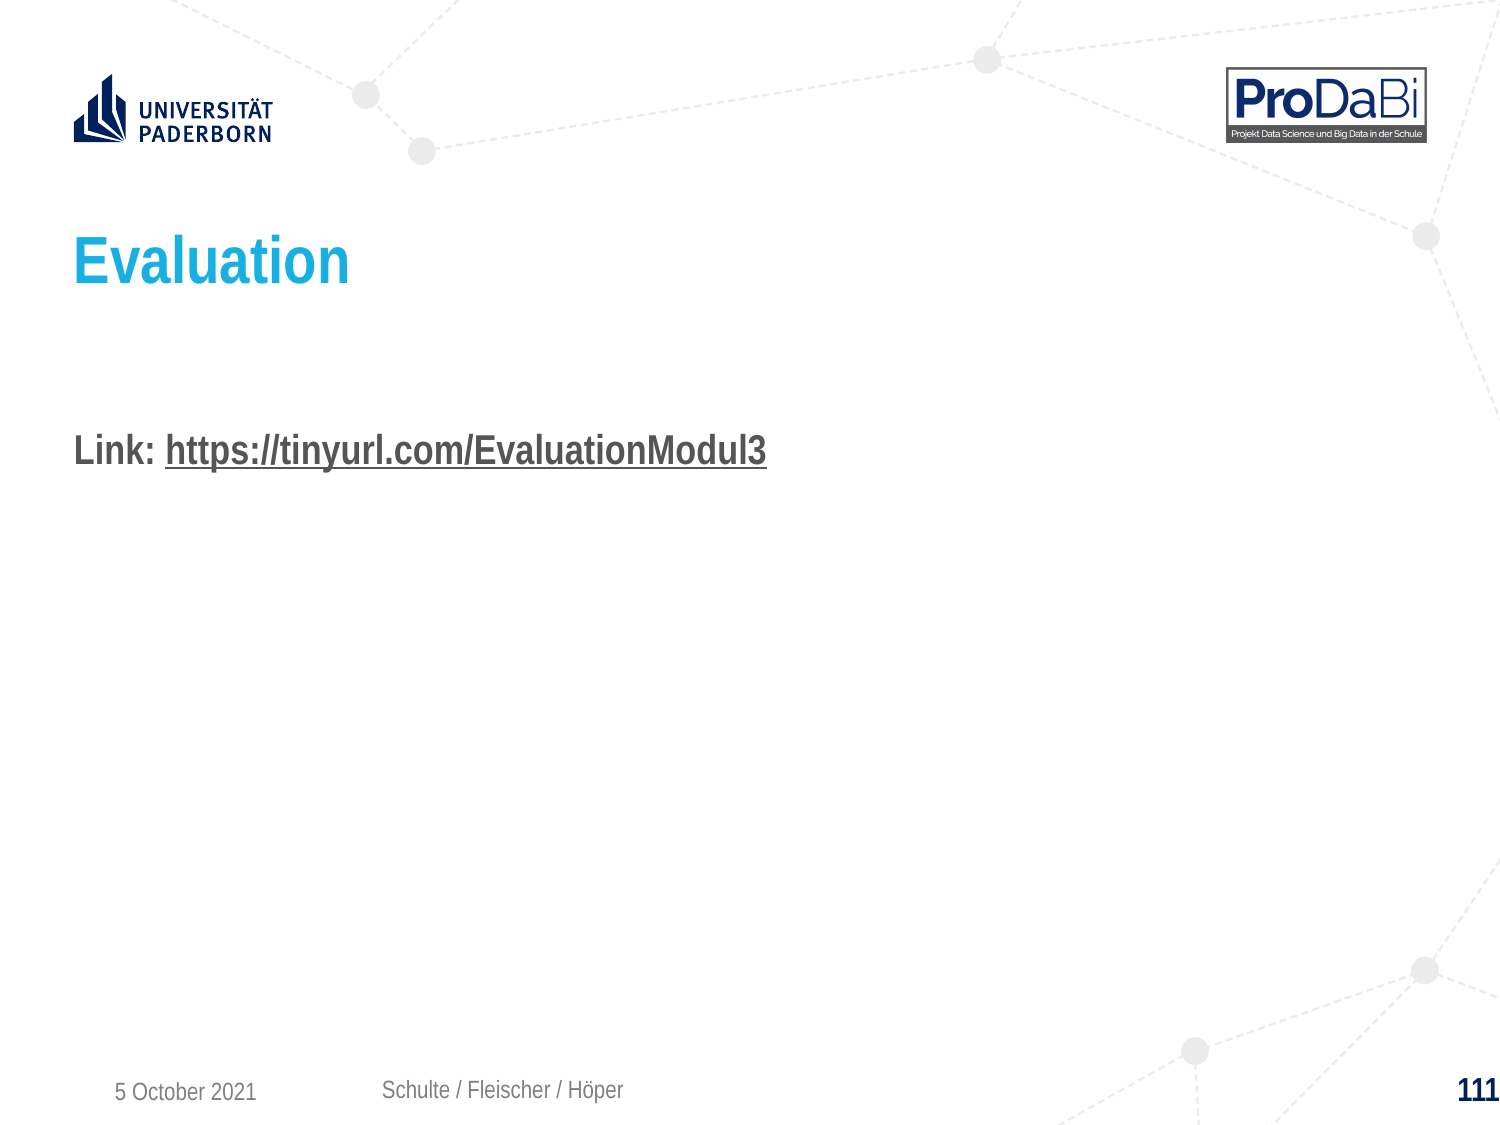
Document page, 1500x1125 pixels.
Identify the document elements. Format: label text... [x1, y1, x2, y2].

list Link: https://tinyurl.com/EvaluationModul3 [73, 423, 1427, 1018]
picture [1226, 67, 1427, 143]
title Evaluation [73, 224, 1427, 396]
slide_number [100, 1074, 414, 1107]
footer Schulte / Fleischer / Höper [414, 1074, 640, 1104]
slide_number 111 [1162, 1068, 1500, 1106]
